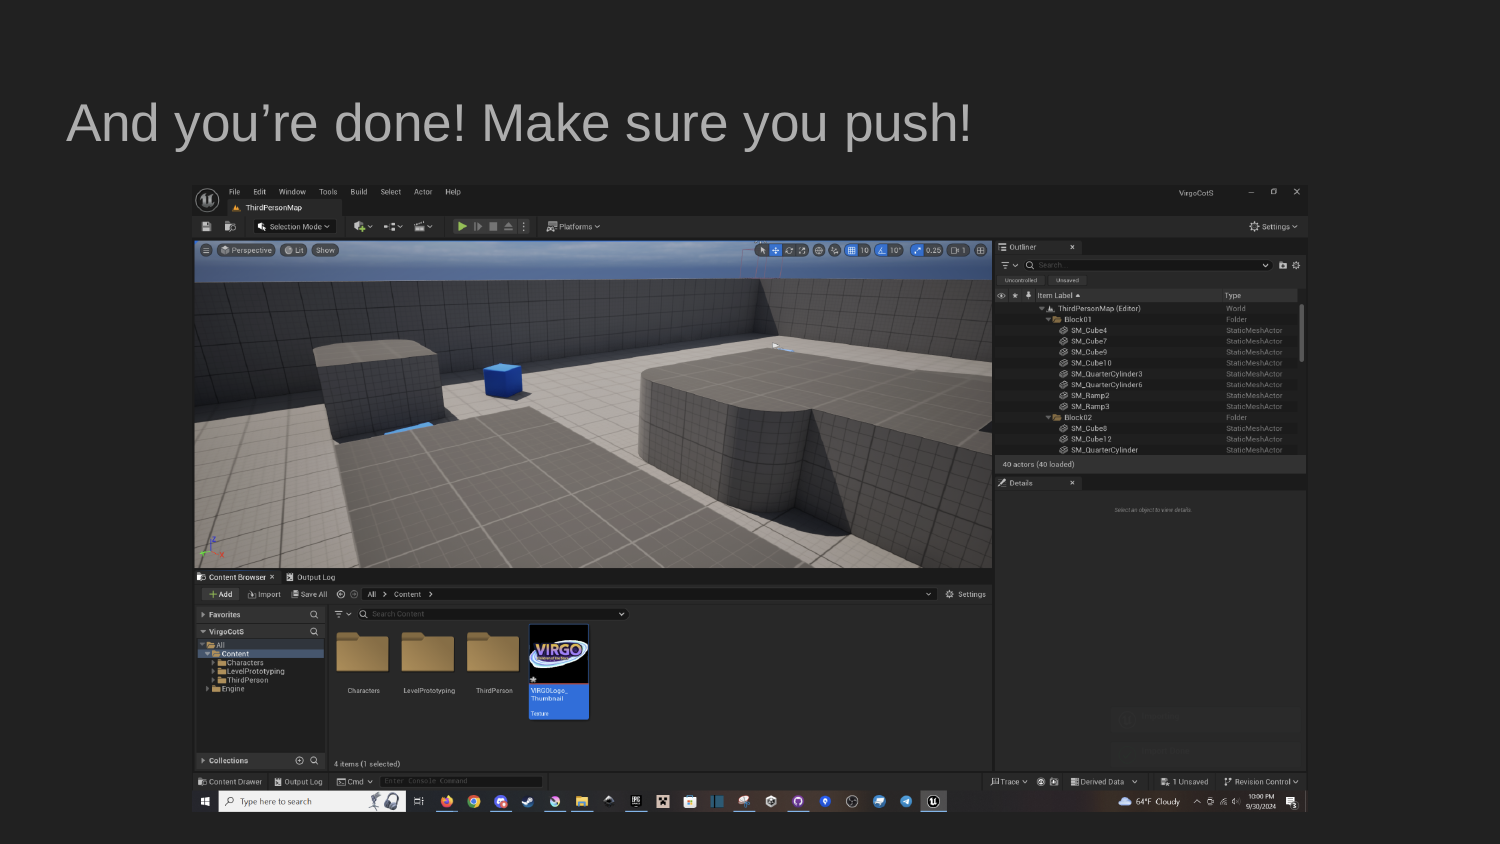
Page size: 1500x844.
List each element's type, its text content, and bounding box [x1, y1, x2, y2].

picture [192, 184, 1308, 813]
title And you’re done! Make sure you push! [51, 72, 1449, 167]
